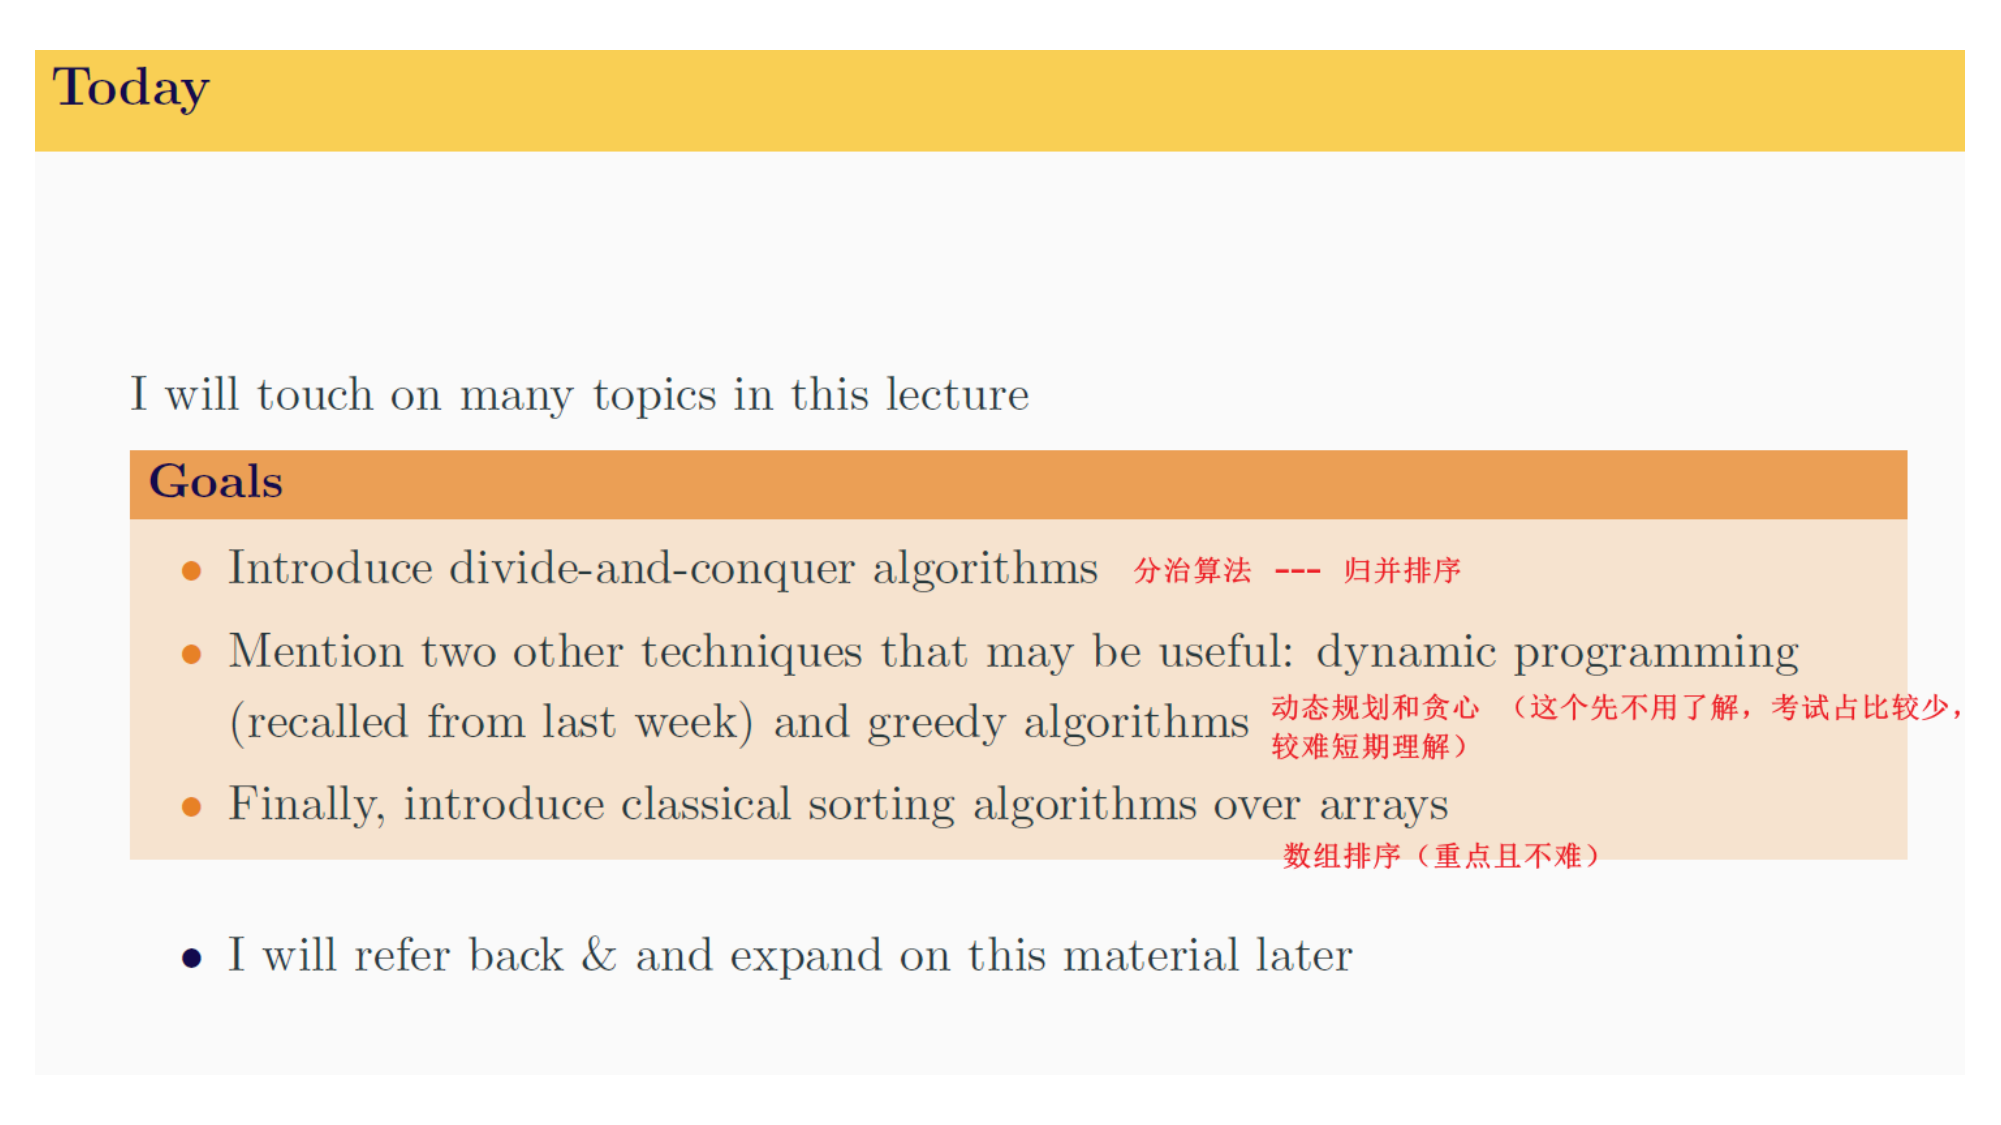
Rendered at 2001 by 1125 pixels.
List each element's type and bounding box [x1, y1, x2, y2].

picture [34, 50, 1965, 1075]
